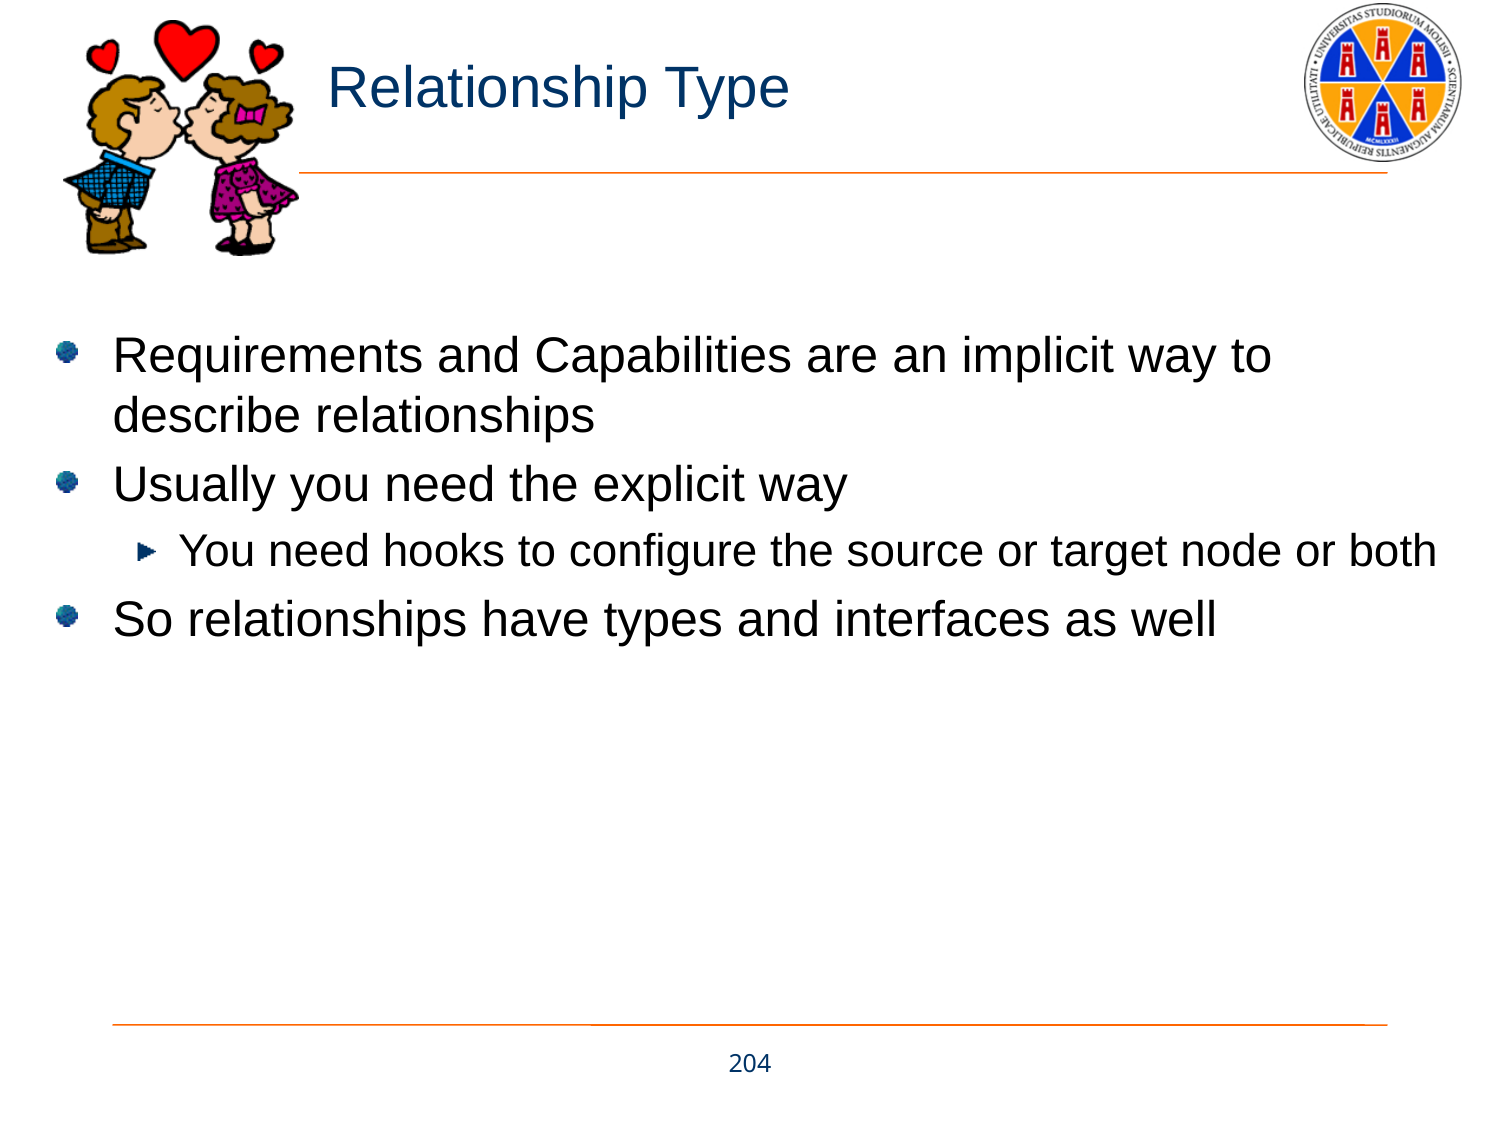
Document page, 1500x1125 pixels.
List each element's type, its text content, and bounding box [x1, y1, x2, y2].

picture [63, 20, 300, 256]
picture [56, 605, 78, 627]
title Relationship Type [312, 18, 1330, 150]
picture [56, 341, 78, 363]
slide_number 204 [670, 1039, 830, 1078]
picture [56, 471, 78, 493]
picture [1269, 0, 1500, 166]
picture [131, 536, 156, 561]
list Requirements and Capabilities are an implicit way to describe relationships Usually you need the explicit way You need hooks to configure the source or target node or both So relationships have types and interfaces as well [41, 314, 1471, 1047]
